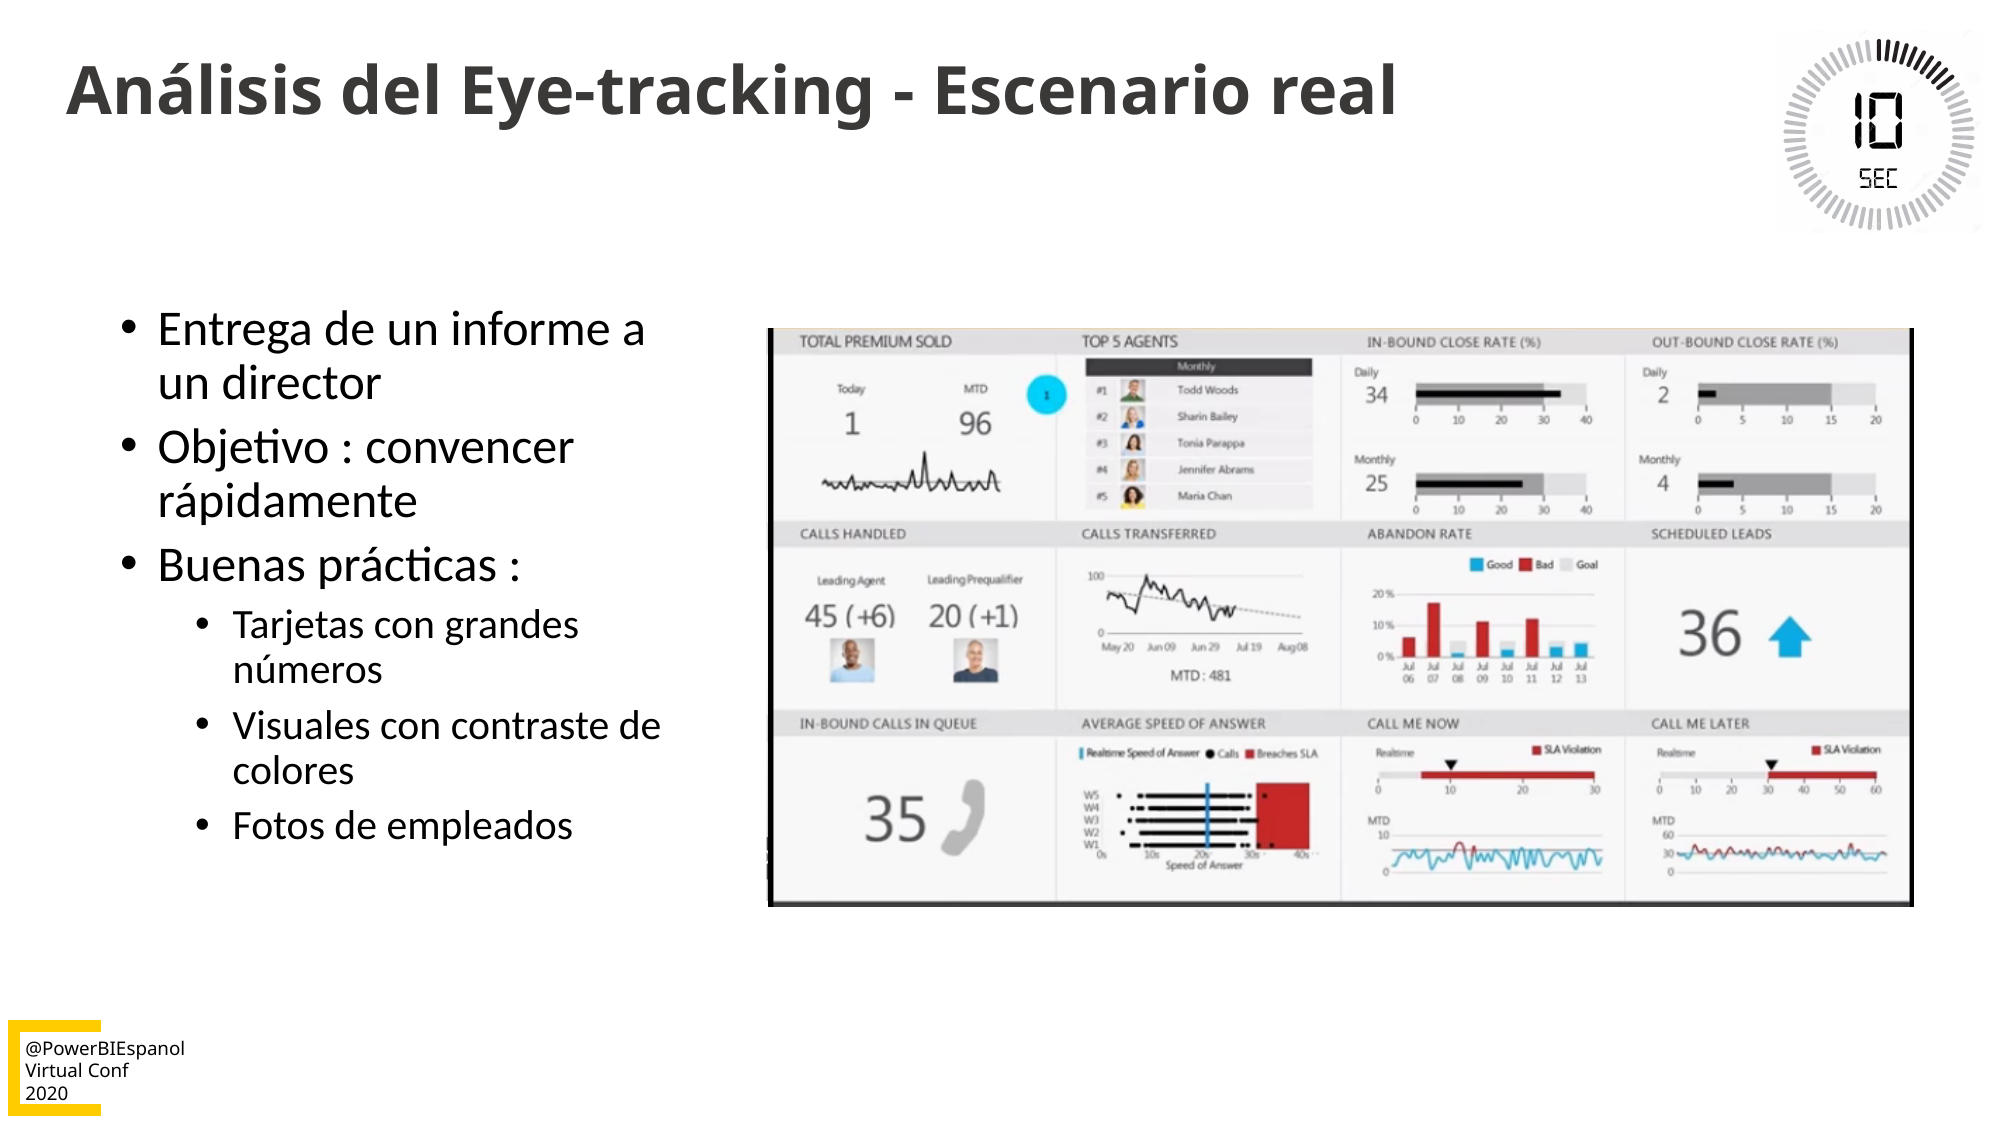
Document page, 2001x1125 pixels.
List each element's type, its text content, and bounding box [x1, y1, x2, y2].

picture [766, 327, 1913, 901]
title Análisis del Eye-tracking - Escenario real [51, 49, 1777, 267]
list Entrega de un informe a un director Objetivo : convencer rápidamente Buenas prácticas : Tarjetas con grandes números Visuales con contraste de colores Fotos de empleados [30, 294, 695, 1015]
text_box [767, 328, 1914, 908]
picture [1778, 30, 1982, 233]
